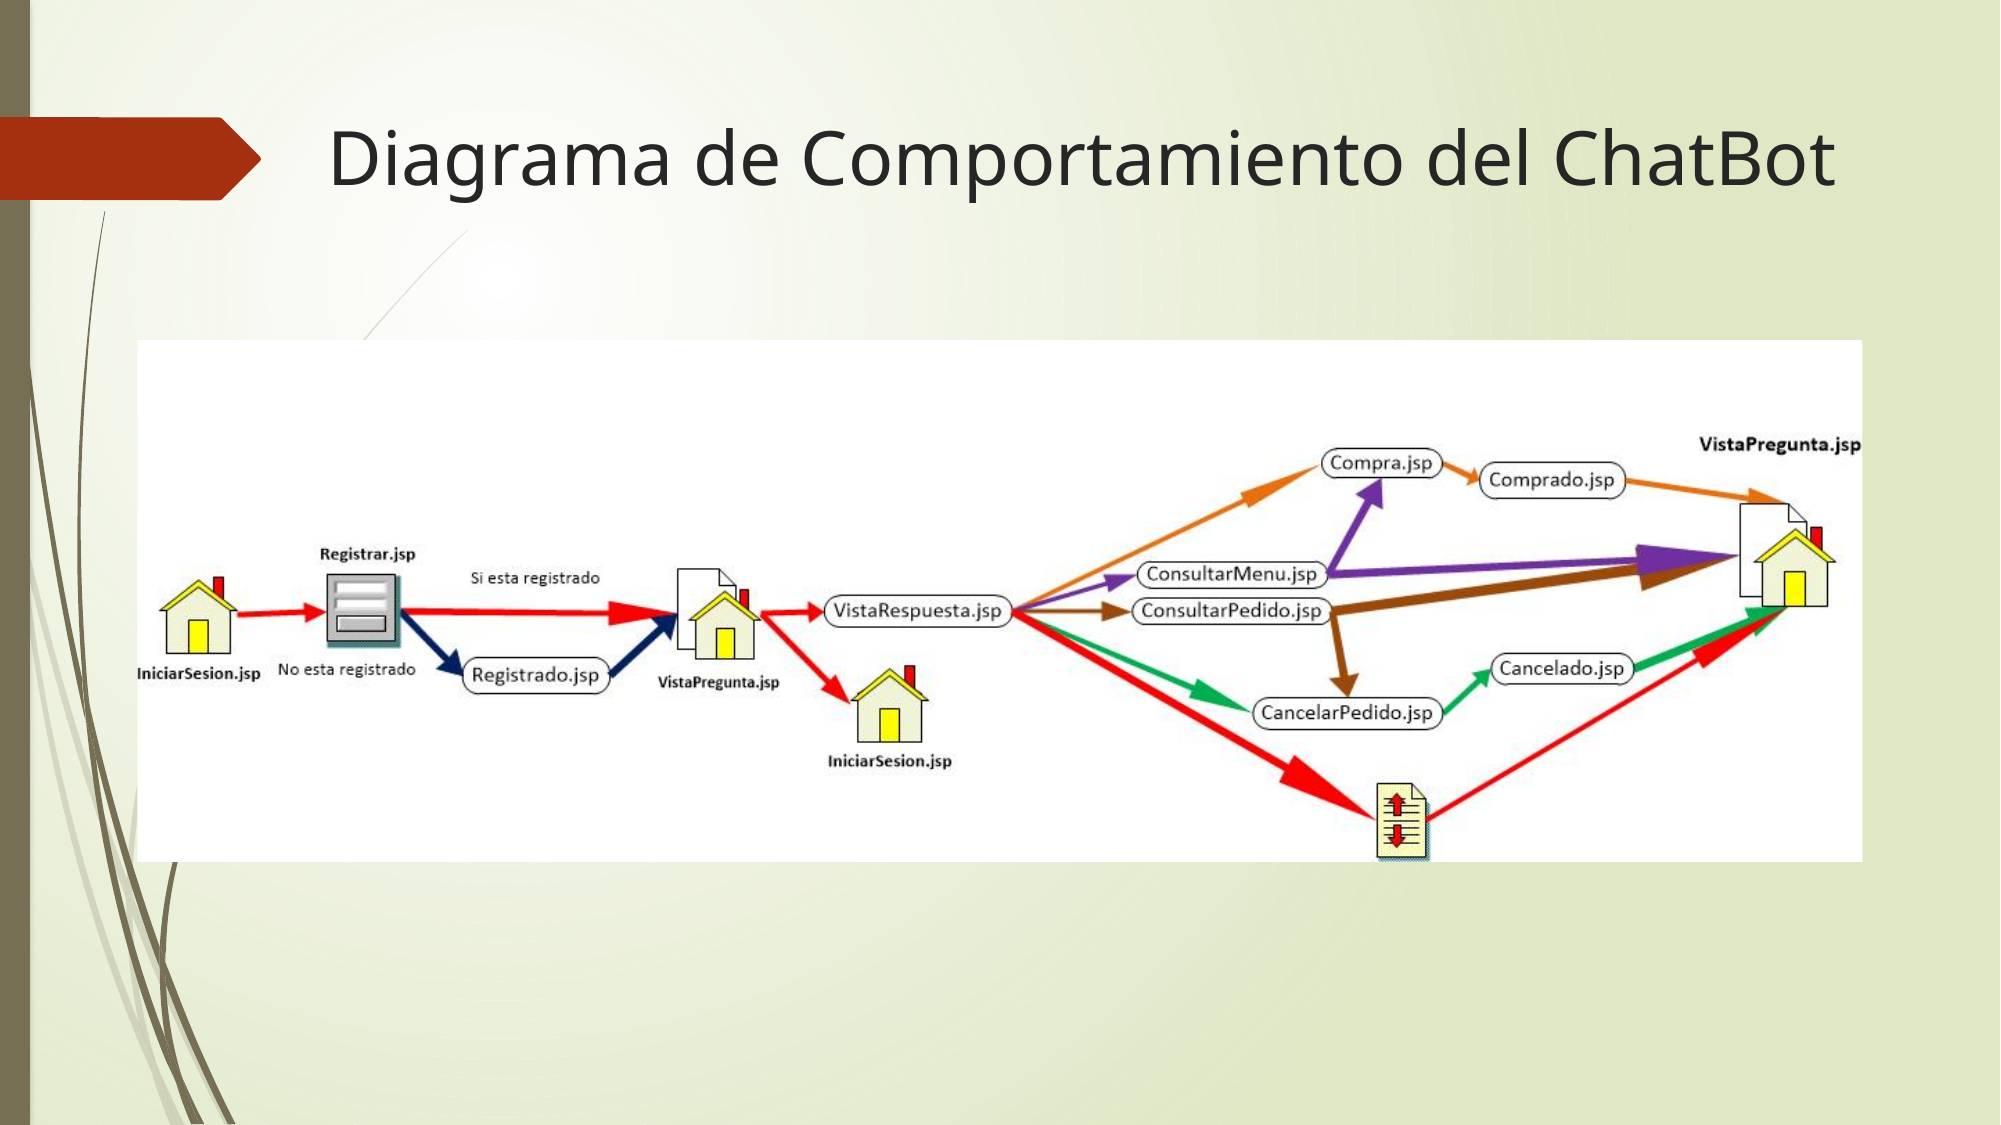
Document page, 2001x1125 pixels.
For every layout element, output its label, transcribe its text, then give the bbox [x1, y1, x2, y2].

title Diagrama de Comportamiento del ChatBot [278, 102, 1888, 313]
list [137, 340, 1863, 863]
